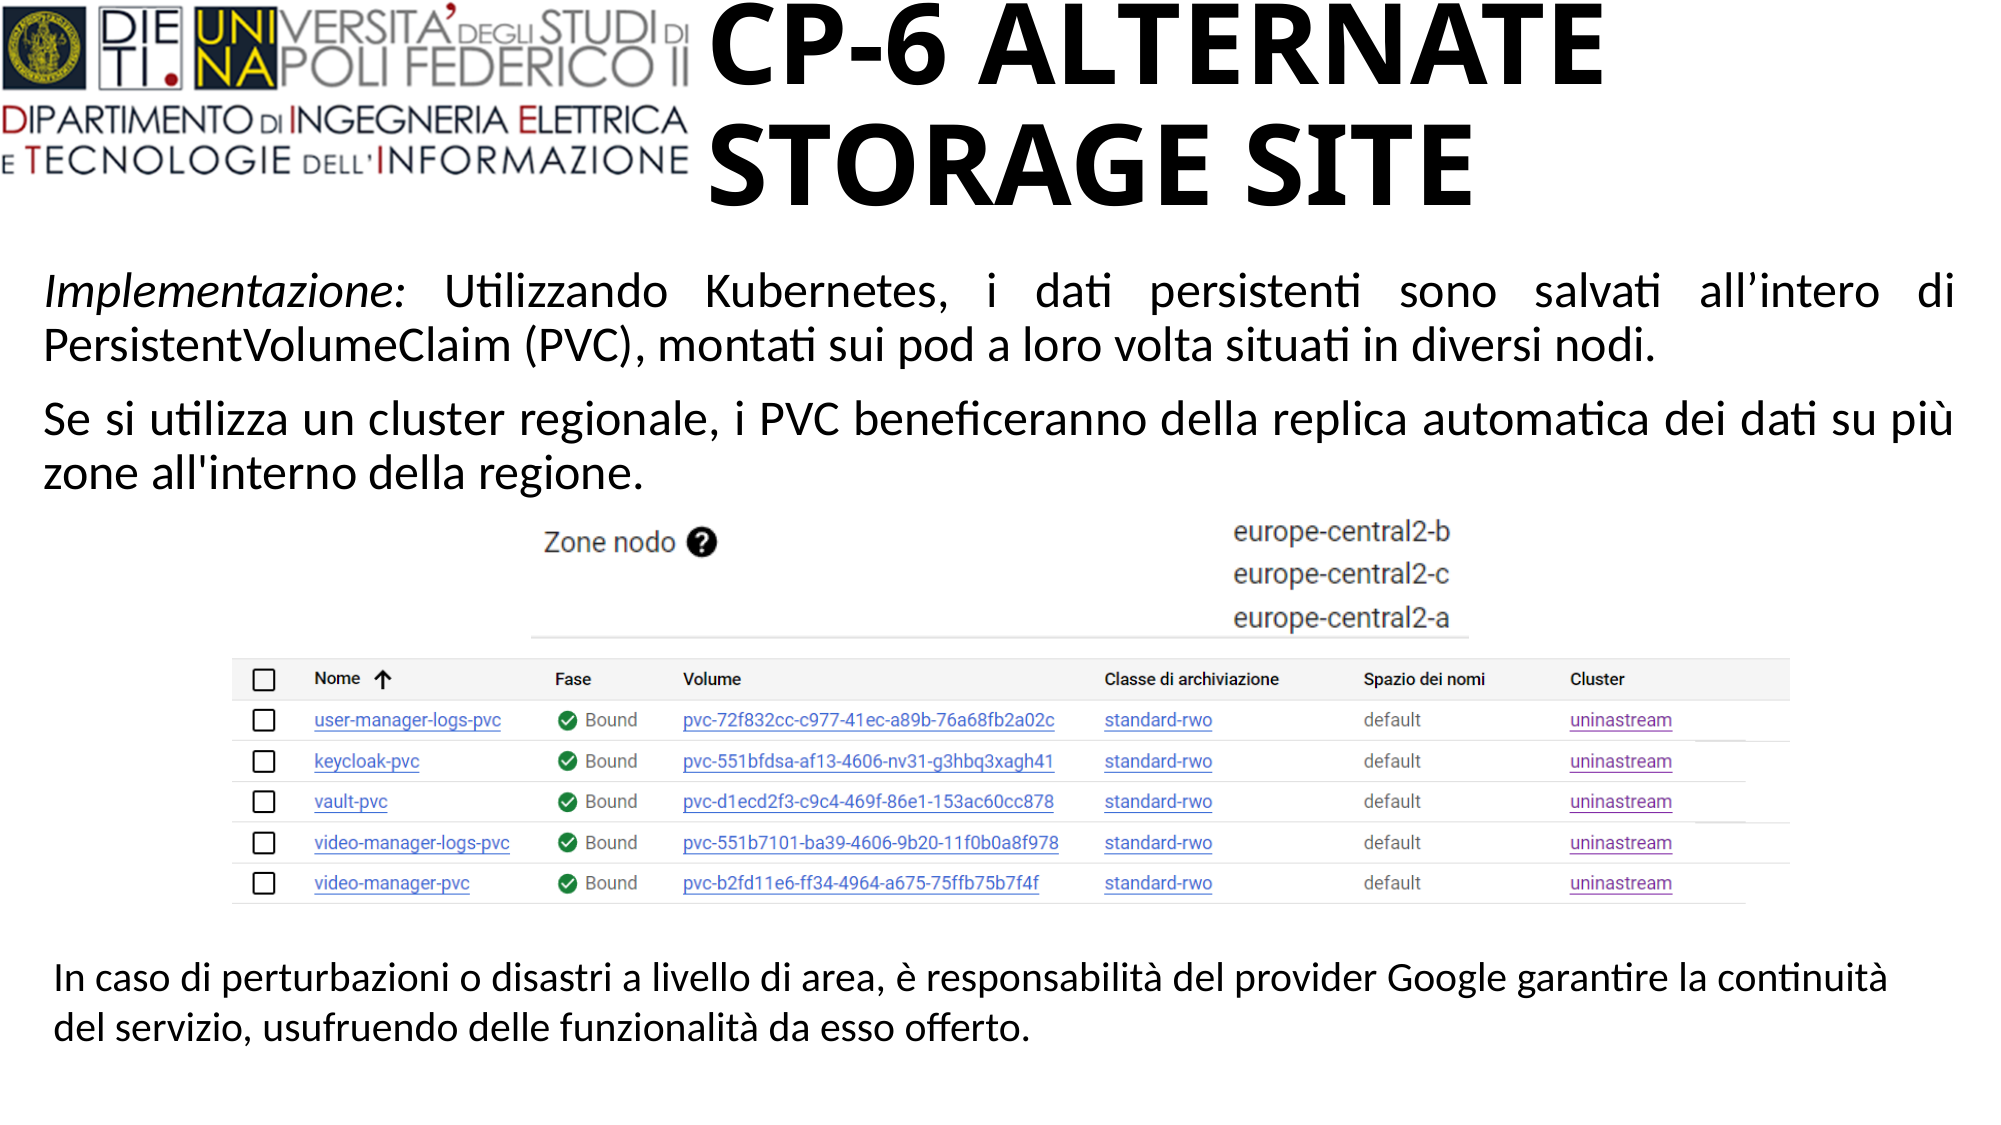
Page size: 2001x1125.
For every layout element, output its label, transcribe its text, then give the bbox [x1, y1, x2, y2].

picture [531, 510, 1469, 642]
title CP-6 ALTERNATE STORAGE SITE [691, 0, 2000, 218]
list Implementazione: Utilizzando Kubernetes, i dati persistenti sono salvati all’intero di PersistentVolumeClaim (PVC), montati sui pod a loro volta situati in diversi nodi. Se si utilizza un cluster regionale, i PVC beneficeranno della replica automatica dei dati su più zone all'interno della regione. [28, 256, 1972, 1080]
picture [232, 649, 1790, 939]
picture [0, 0, 692, 178]
text_box In caso di perturbazioni o disastri a livello di area, è responsabilità del provider Google garantire la continuità del servizio, usufruendo delle funzionalità da esso offerto. [38, 942, 1962, 1058]
